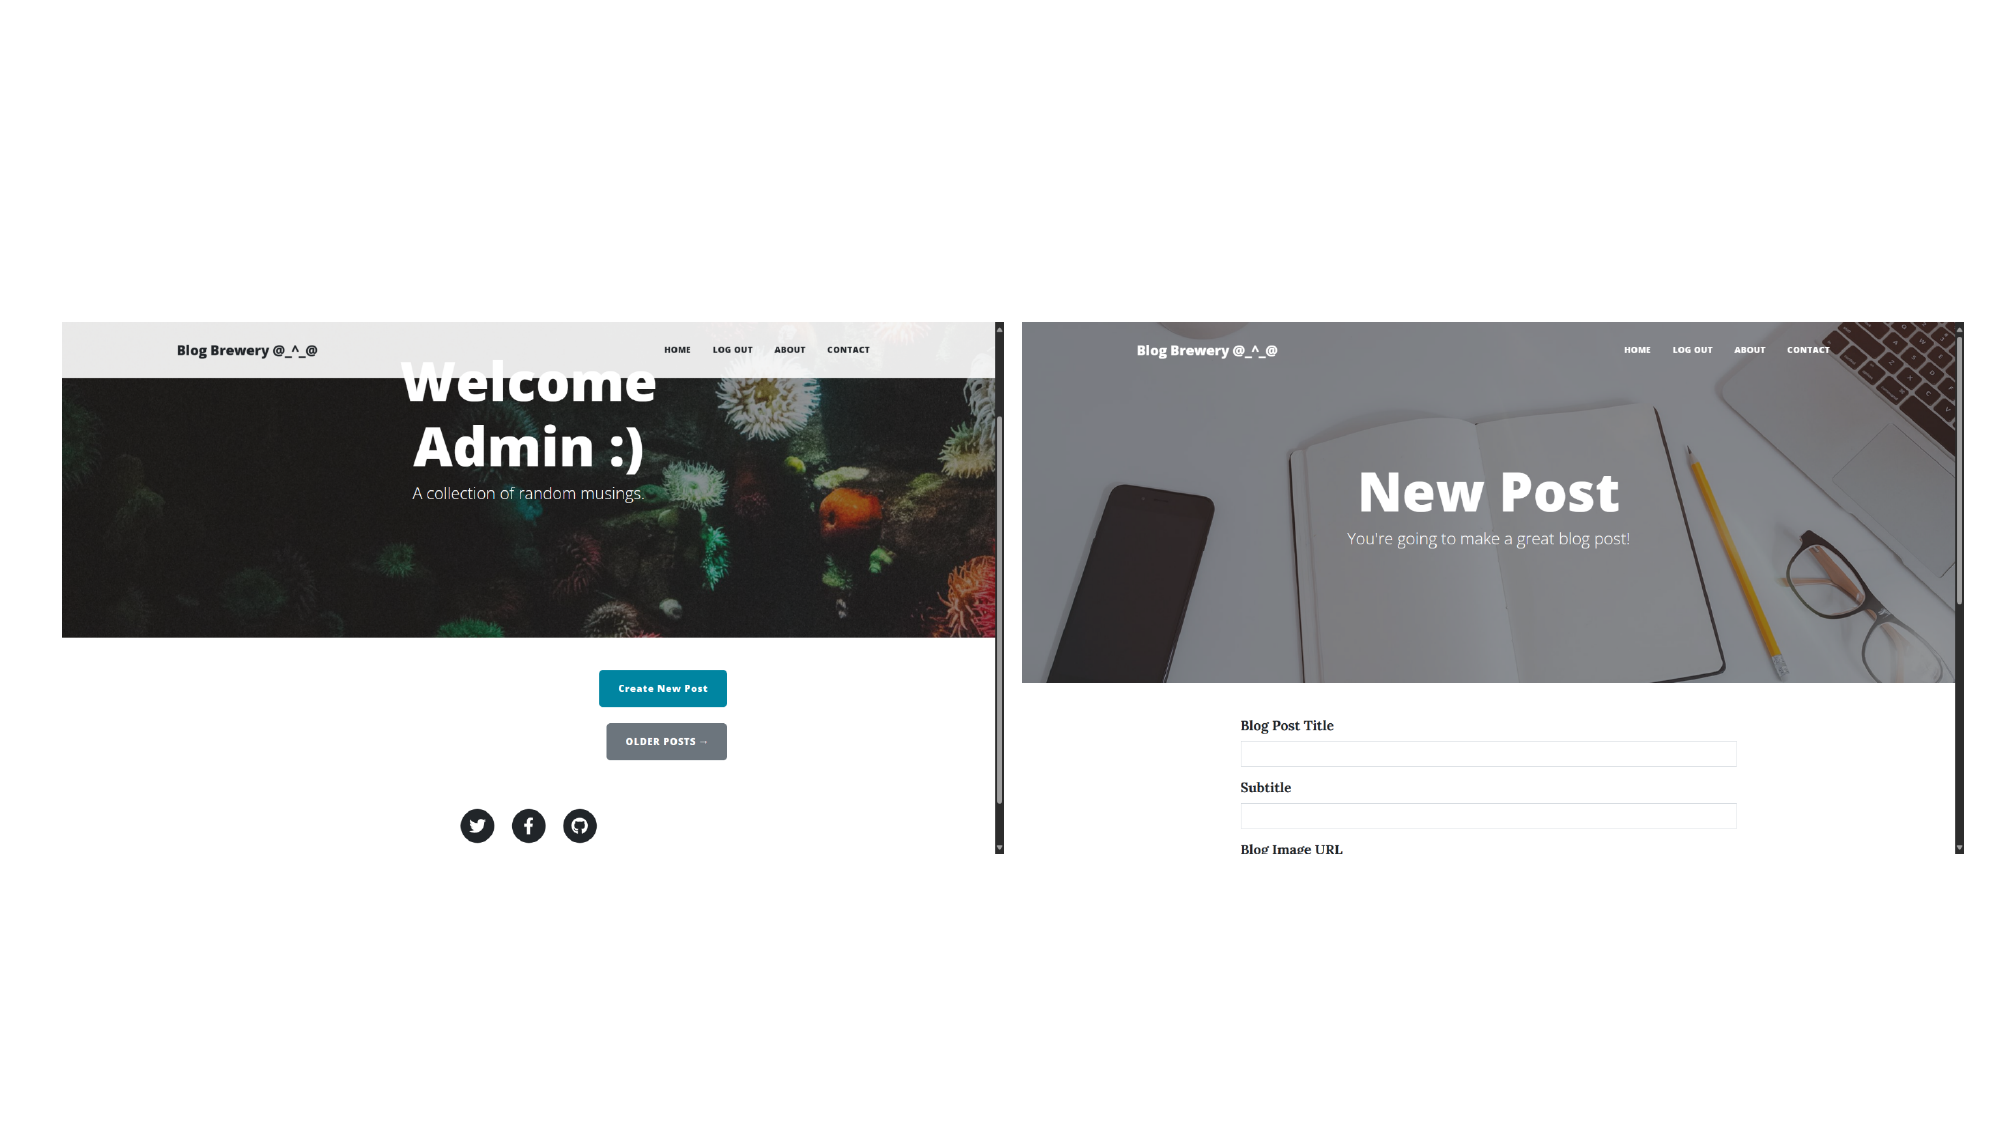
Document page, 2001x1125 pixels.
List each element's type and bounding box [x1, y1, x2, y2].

list [62, 322, 1004, 854]
picture [1022, 322, 1964, 854]
